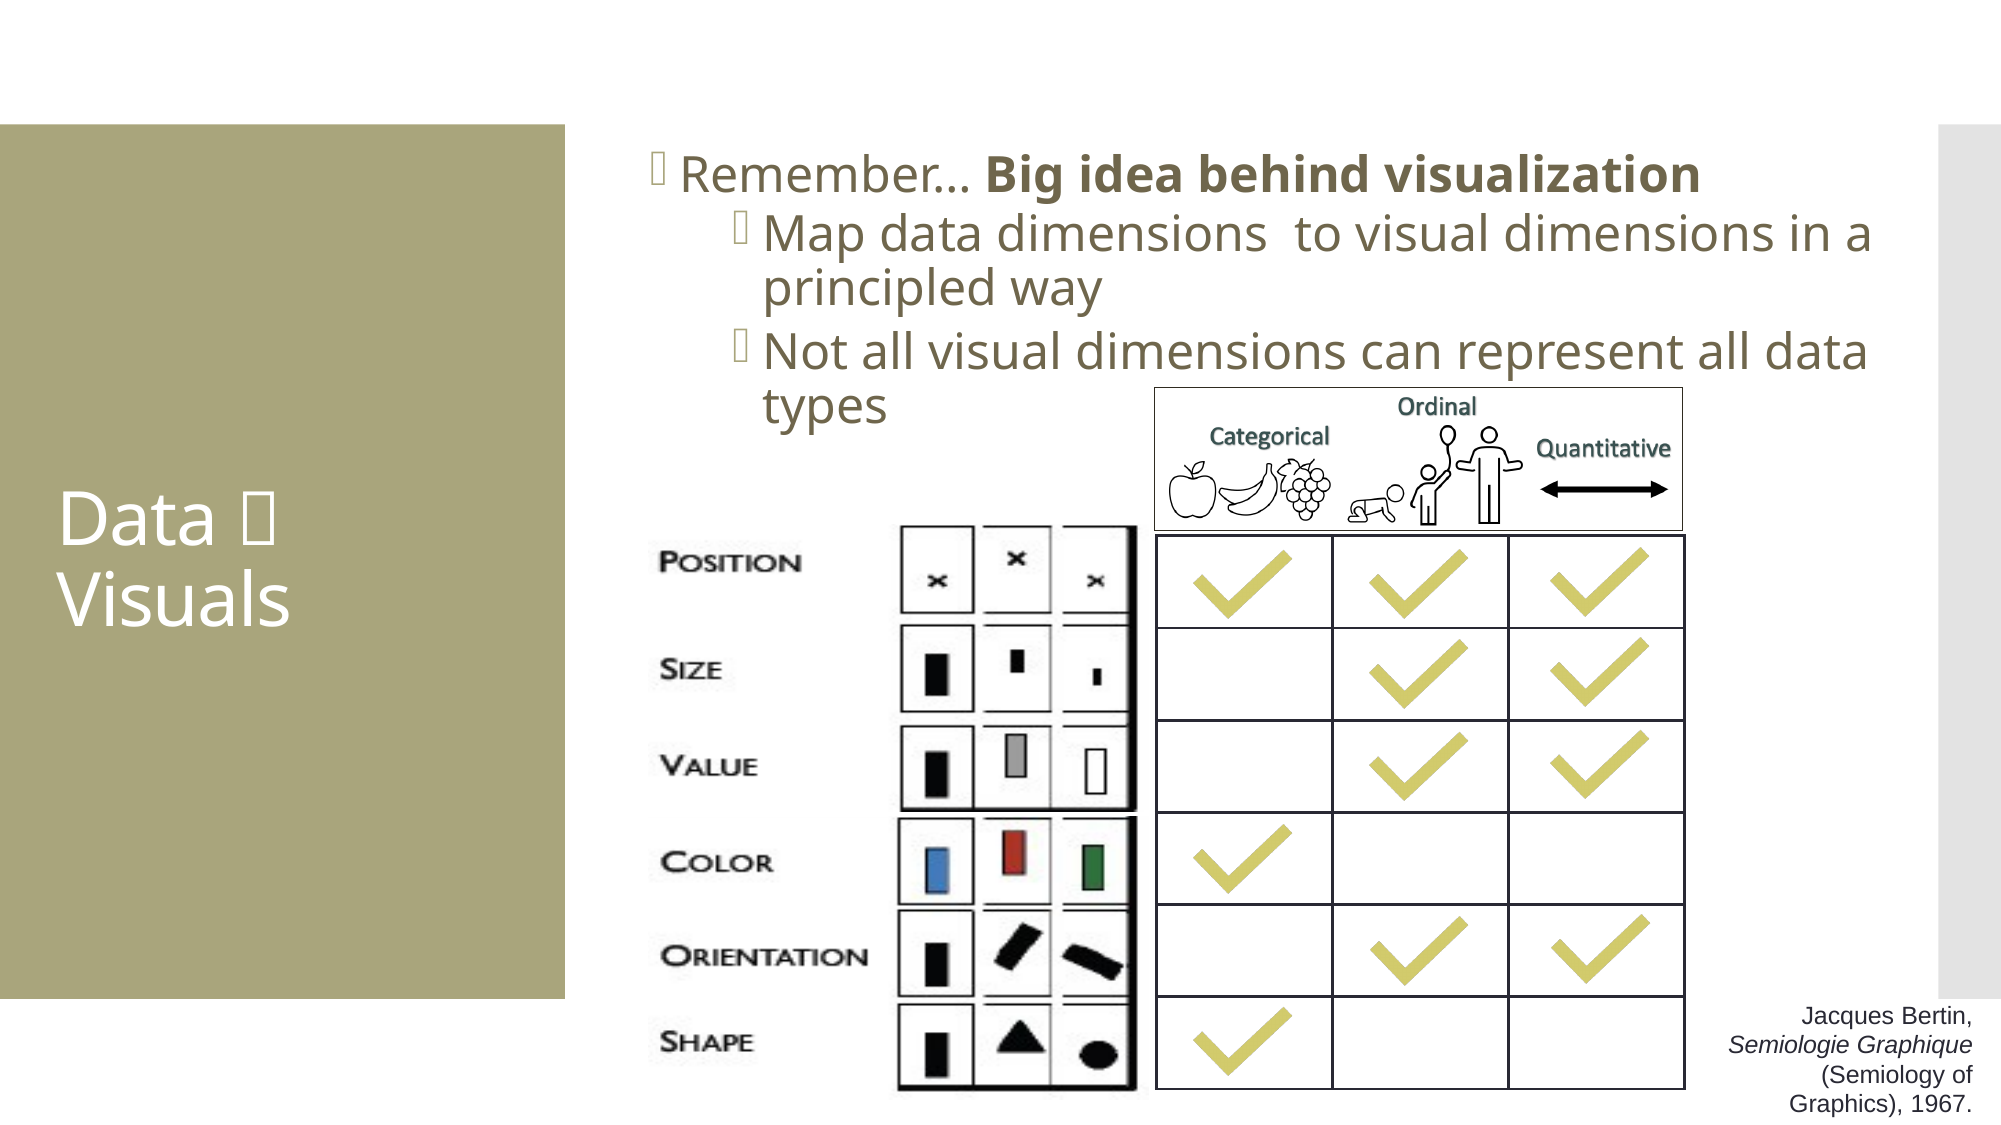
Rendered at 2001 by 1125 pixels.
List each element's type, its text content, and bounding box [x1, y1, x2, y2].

table_cell [1334, 814, 1507, 903]
table_cell [1158, 629, 1331, 719]
picture [1549, 897, 1652, 1000]
picture [1191, 807, 1294, 910]
table_cell [1158, 906, 1331, 995]
table_cell [1510, 814, 1683, 903]
picture [1191, 989, 1294, 1092]
table_header [1334, 537, 1367, 627]
table_cell [1651, 722, 1683, 811]
table_cell [1510, 906, 1549, 995]
table_cell [1470, 722, 1507, 811]
table_cell [1294, 814, 1331, 903]
table_cell [1158, 722, 1331, 811]
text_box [647, 524, 1149, 1101]
picture [1367, 899, 1471, 1002]
table_cell [1158, 814, 1191, 903]
title Data  Visuals [41, 184, 525, 940]
table_header [1470, 537, 1507, 627]
table_header [1510, 537, 1548, 627]
table_cell [1510, 629, 1548, 719]
table_cell [1651, 629, 1683, 719]
table_cell [1510, 998, 1683, 1088]
table_cell [1471, 906, 1507, 995]
text_box Jacques Bertin, Semiologie Graphique (Semiology of Graphics), 1967. [1710, 997, 1974, 1118]
table_cell [1470, 629, 1507, 719]
table_cell [1158, 998, 1191, 1088]
table_cell [1334, 998, 1507, 1088]
table_cell [1334, 629, 1367, 719]
table_header [1651, 537, 1683, 627]
table_header [1158, 537, 1191, 627]
list Remember… Big idea behind visualization Map data dimensions to visual dimensions in a principled way Not all visual dimensions can represent all data types [634, 141, 1911, 1100]
table_header [1294, 537, 1331, 627]
table_cell [1510, 722, 1548, 811]
table_cell [1334, 906, 1367, 995]
table_cell [1294, 998, 1331, 1088]
picture [1153, 387, 1683, 818]
table_cell [1652, 906, 1683, 995]
table_cell [1334, 722, 1367, 811]
